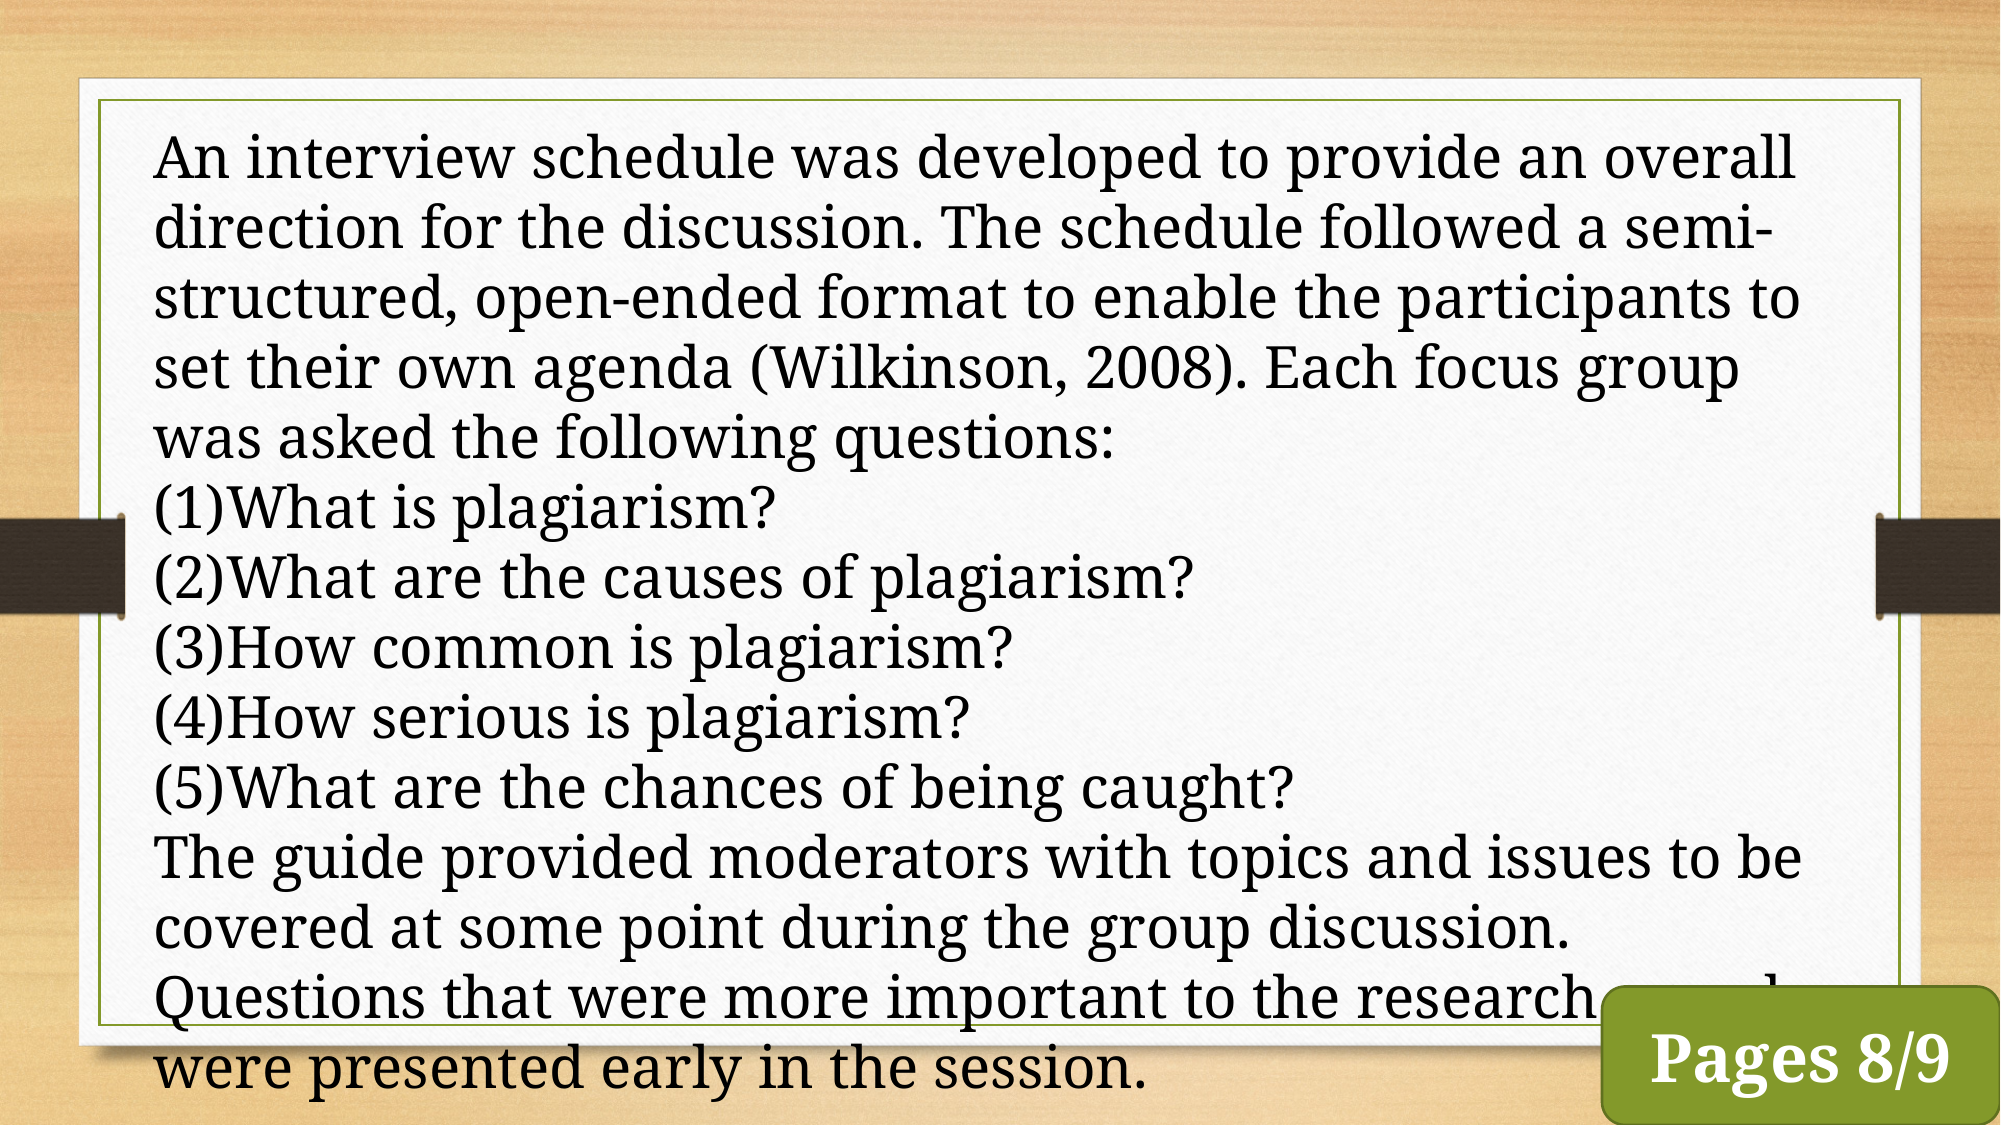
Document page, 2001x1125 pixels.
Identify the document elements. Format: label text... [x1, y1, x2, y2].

text_box An interview schedule was developed to provide an overall direction for the discussion. The schedule followed a semi-structured, open-ended format to enable the participants to set their own agenda (Wilkinson, 2008). Each focus group was asked the following questions: What is plagiarism? What are the causes of plagiarism? How common is plagiarism? How serious is plagiarism? What are the chances of being caught? The guide provided moderators with topics and issues to be covered at some point during the group discussion. Questions that were more important to the research agenda were presented early in the session. [138, 113, 1835, 1108]
picture [0, 0, 2001, 1125]
text_box Pages 8/9 [1600, 985, 2000, 1125]
